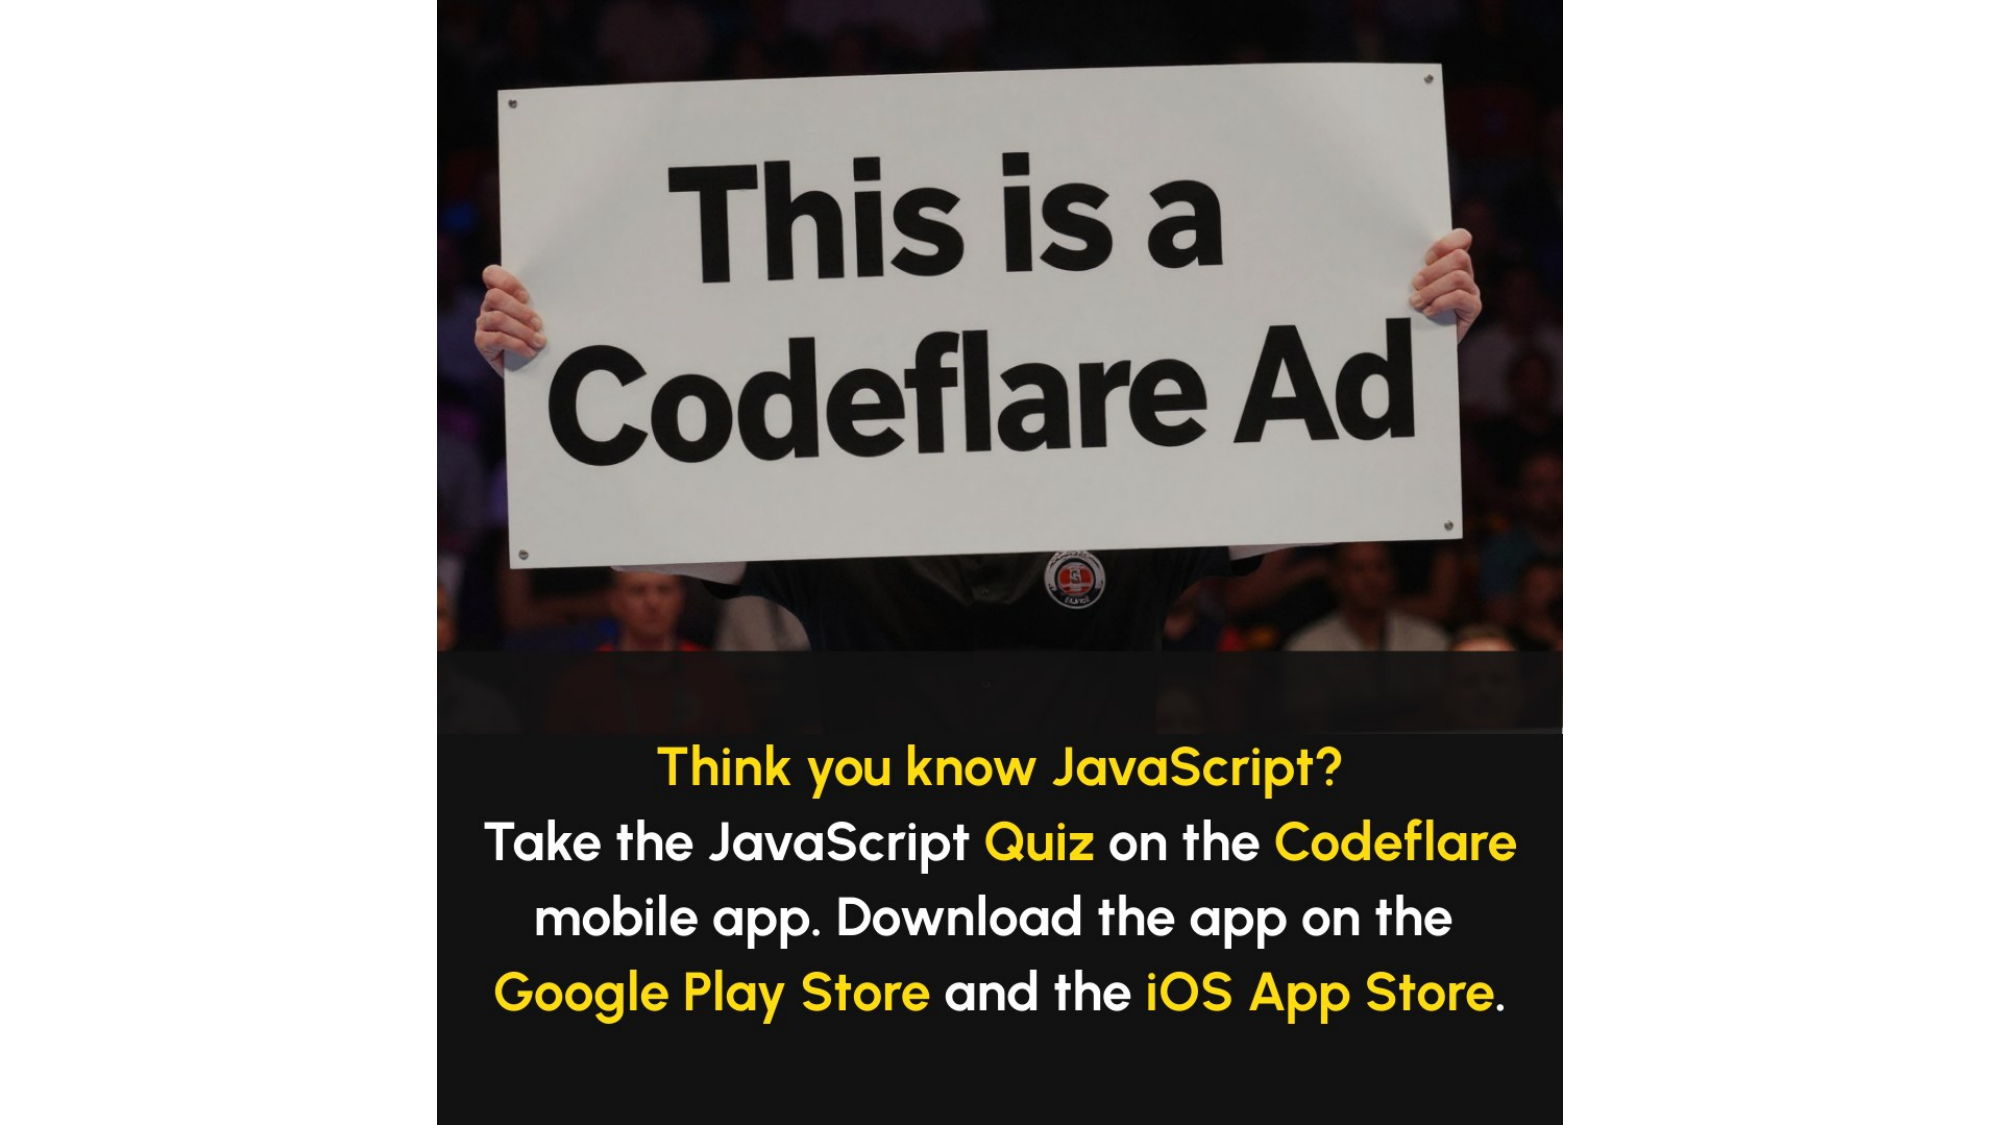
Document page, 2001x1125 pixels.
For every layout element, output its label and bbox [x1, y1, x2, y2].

picture [436, 0, 1563, 1125]
